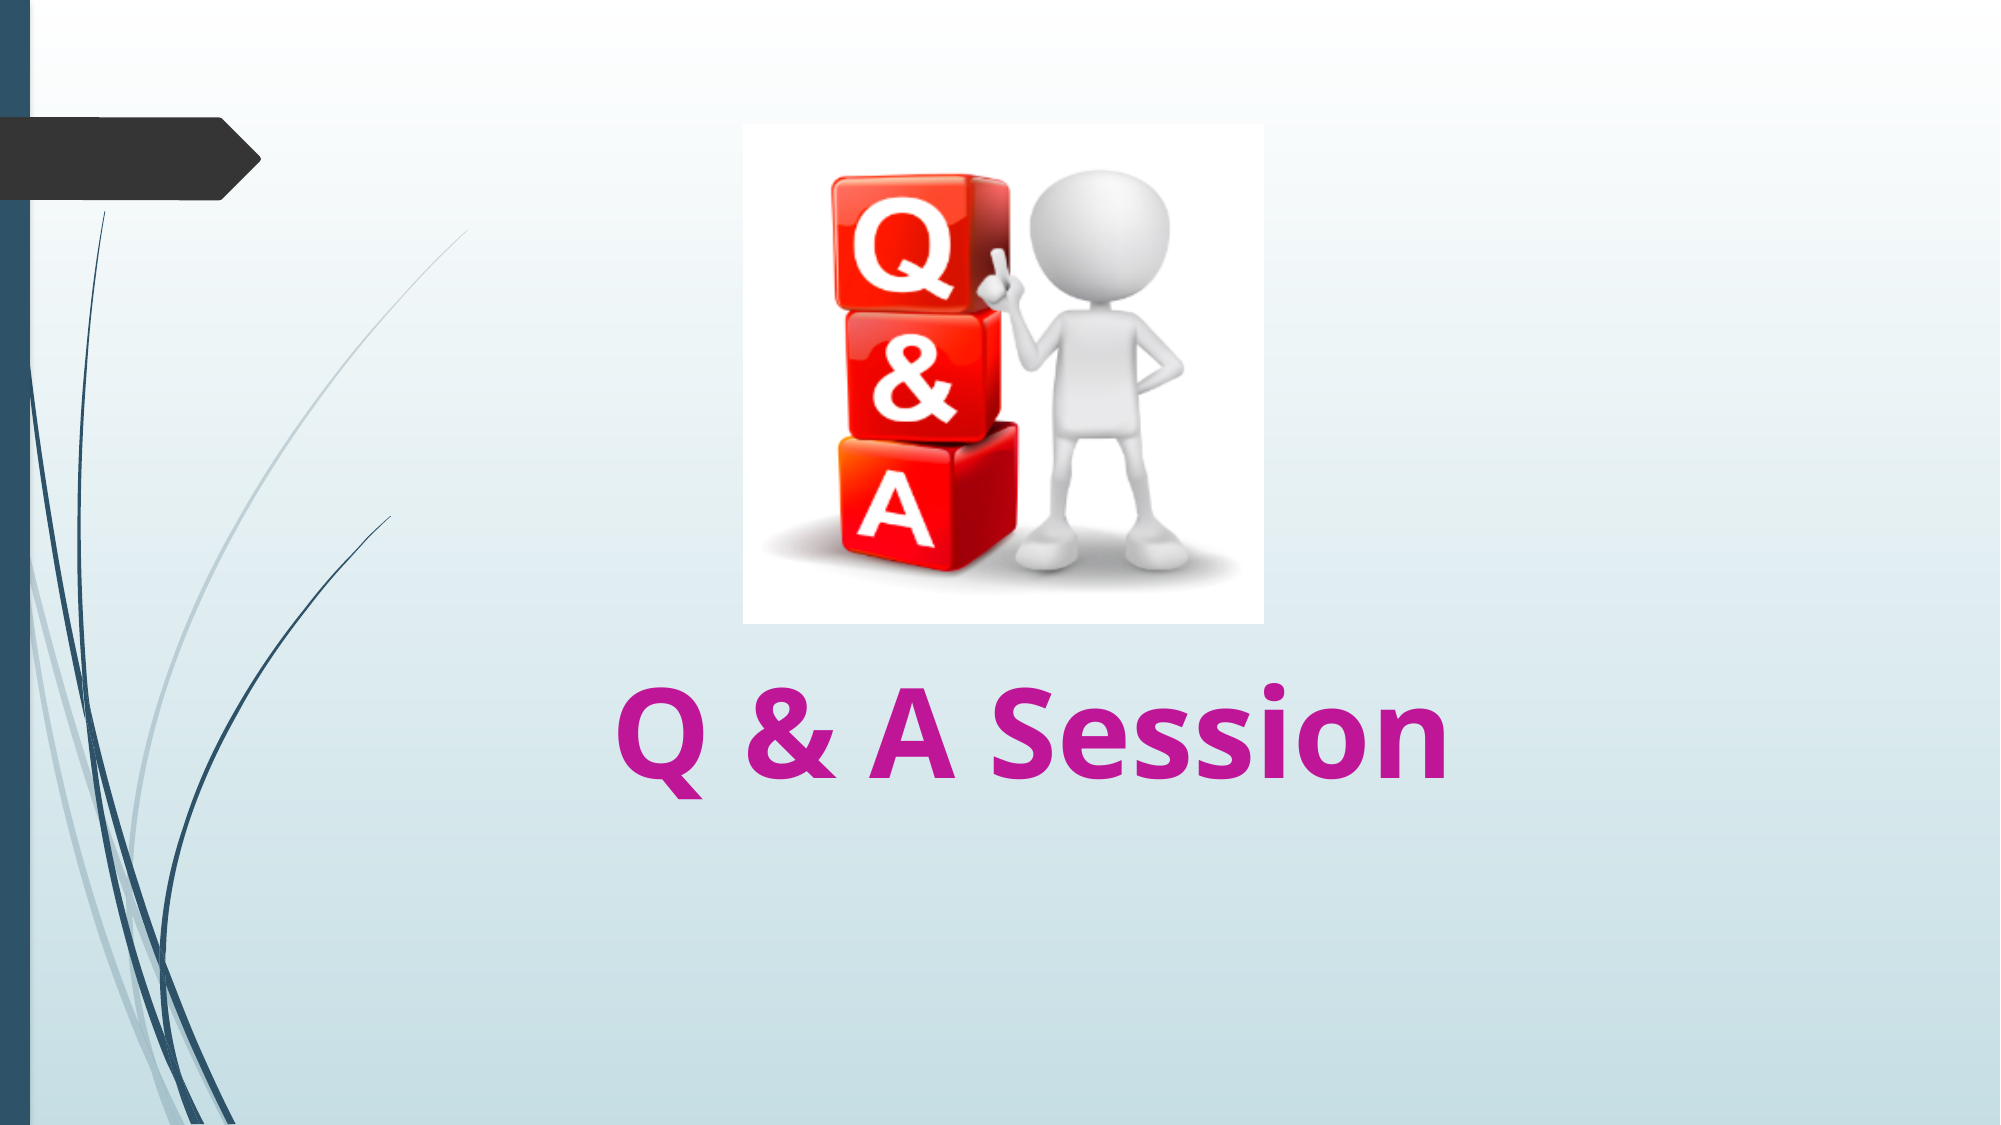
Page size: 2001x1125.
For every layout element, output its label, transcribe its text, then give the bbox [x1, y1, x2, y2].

text_box Q & A Session [596, 646, 1469, 812]
picture [743, 124, 1264, 624]
